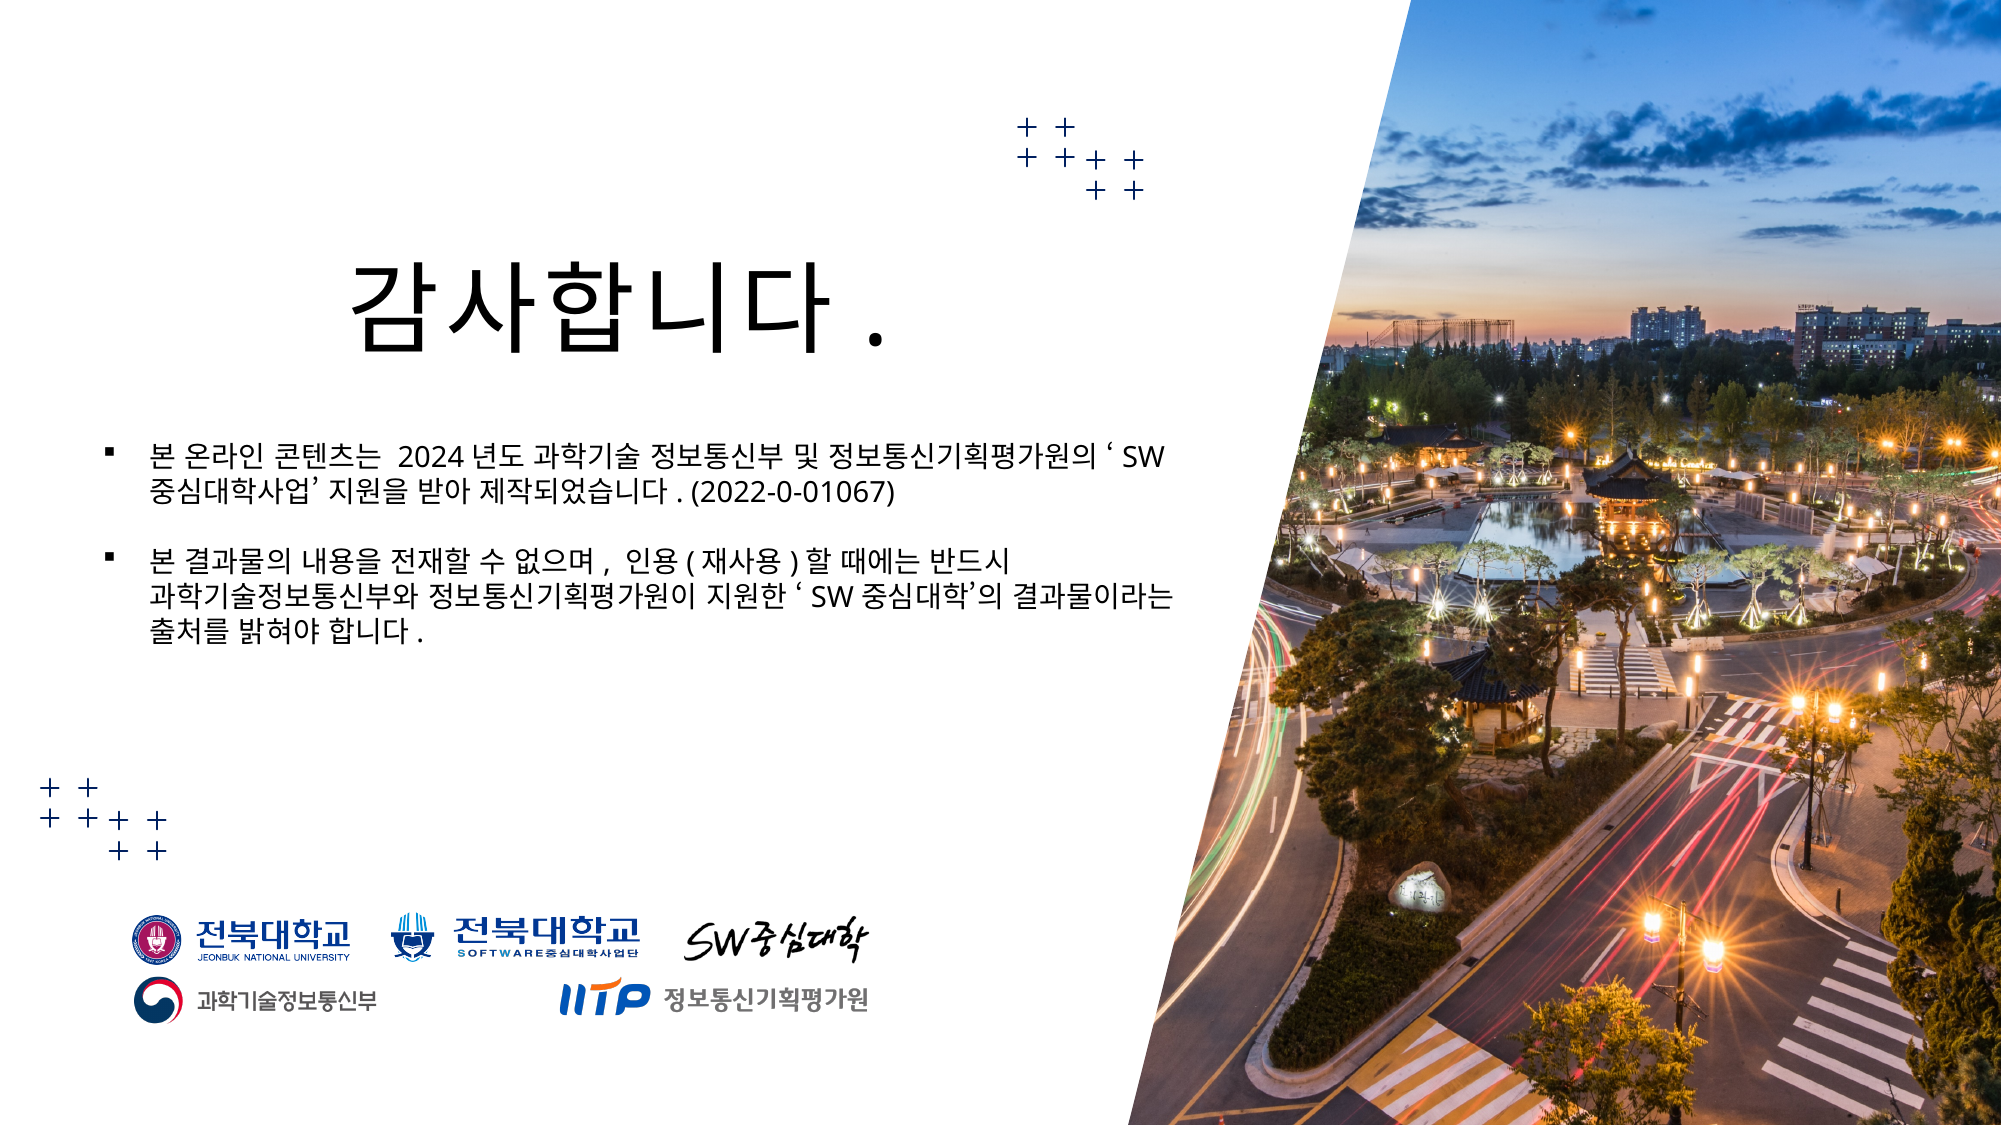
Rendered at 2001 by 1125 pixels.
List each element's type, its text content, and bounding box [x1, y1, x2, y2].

text_box 감사합니다. [332, 238, 905, 374]
picture [1128, 0, 2001, 1125]
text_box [132, 912, 872, 1025]
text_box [1018, 118, 1128, 200]
text_box 본 온라인 콘텐츠는 2024년도 과학기술 정보통신부 및 정보통신기획평가원의 ‘SW중심대학사업’ 지원을 받아 제작되었습니다. (2022-0-01067) 본 결과물의 내용을 전재할 수 없으며, 인용(재사용)할 때에는 반드시 과학기술정보통신부와 정보통신기획평가원이 지원한 ‘SW중심대학’의 결과물이라는 출처를 밝혀야 합니다. [88, 431, 1128, 656]
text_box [40, 778, 166, 860]
